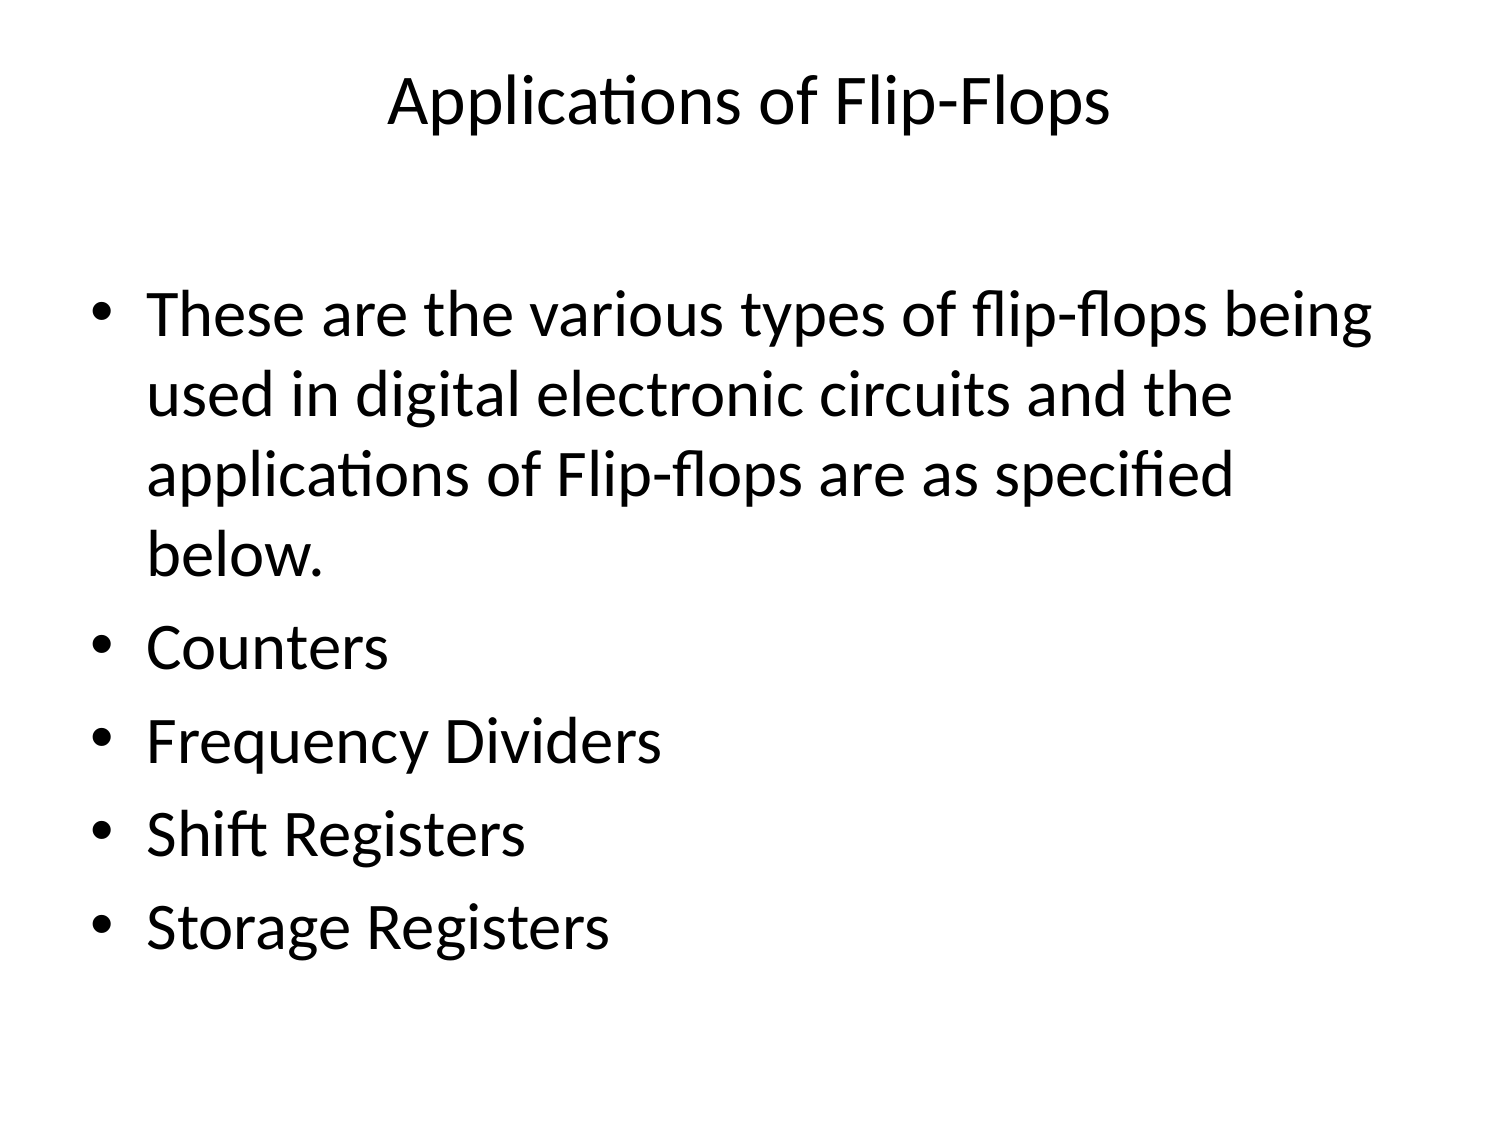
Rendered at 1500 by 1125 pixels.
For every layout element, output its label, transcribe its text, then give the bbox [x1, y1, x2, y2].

list These are the various types of flip-flops being used in digital electronic circuits and the applications of Flip-flops are as specified below. Counters Frequency Dividers Shift Registers Storage Registers [75, 262, 1425, 1005]
title Applications of Flip-Flops [75, 45, 1425, 233]
